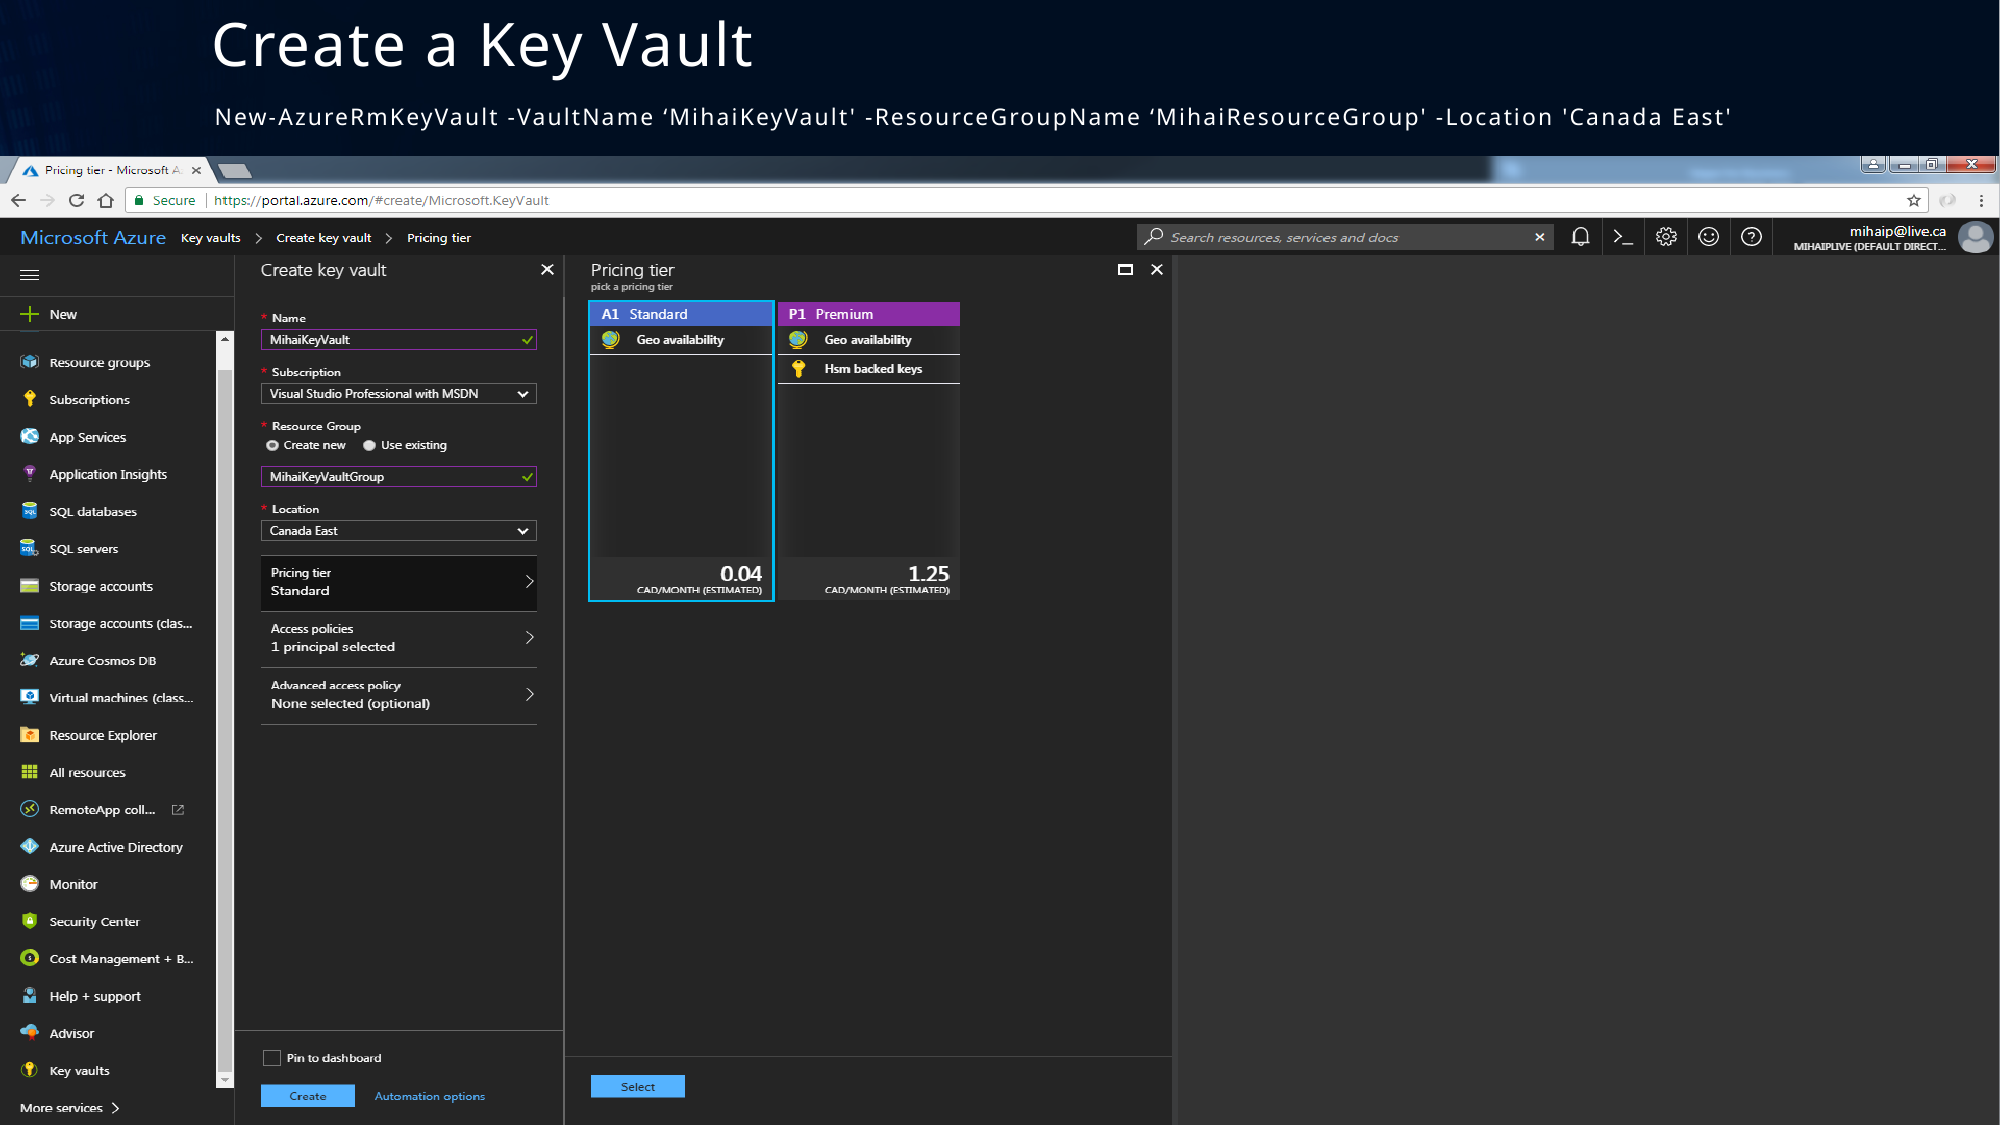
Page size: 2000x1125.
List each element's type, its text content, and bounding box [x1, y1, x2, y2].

text_box New-AzureRmKeyVault -VaultName ‘MihaiKeyVault' -ResourceGroupName ‘MihaiResourceGroup' -Location 'Canada East' [199, 77, 1807, 138]
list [0, 156, 2000, 1125]
picture [0, 0, 2000, 156]
title Create a Key Vault [196, 7, 1697, 88]
